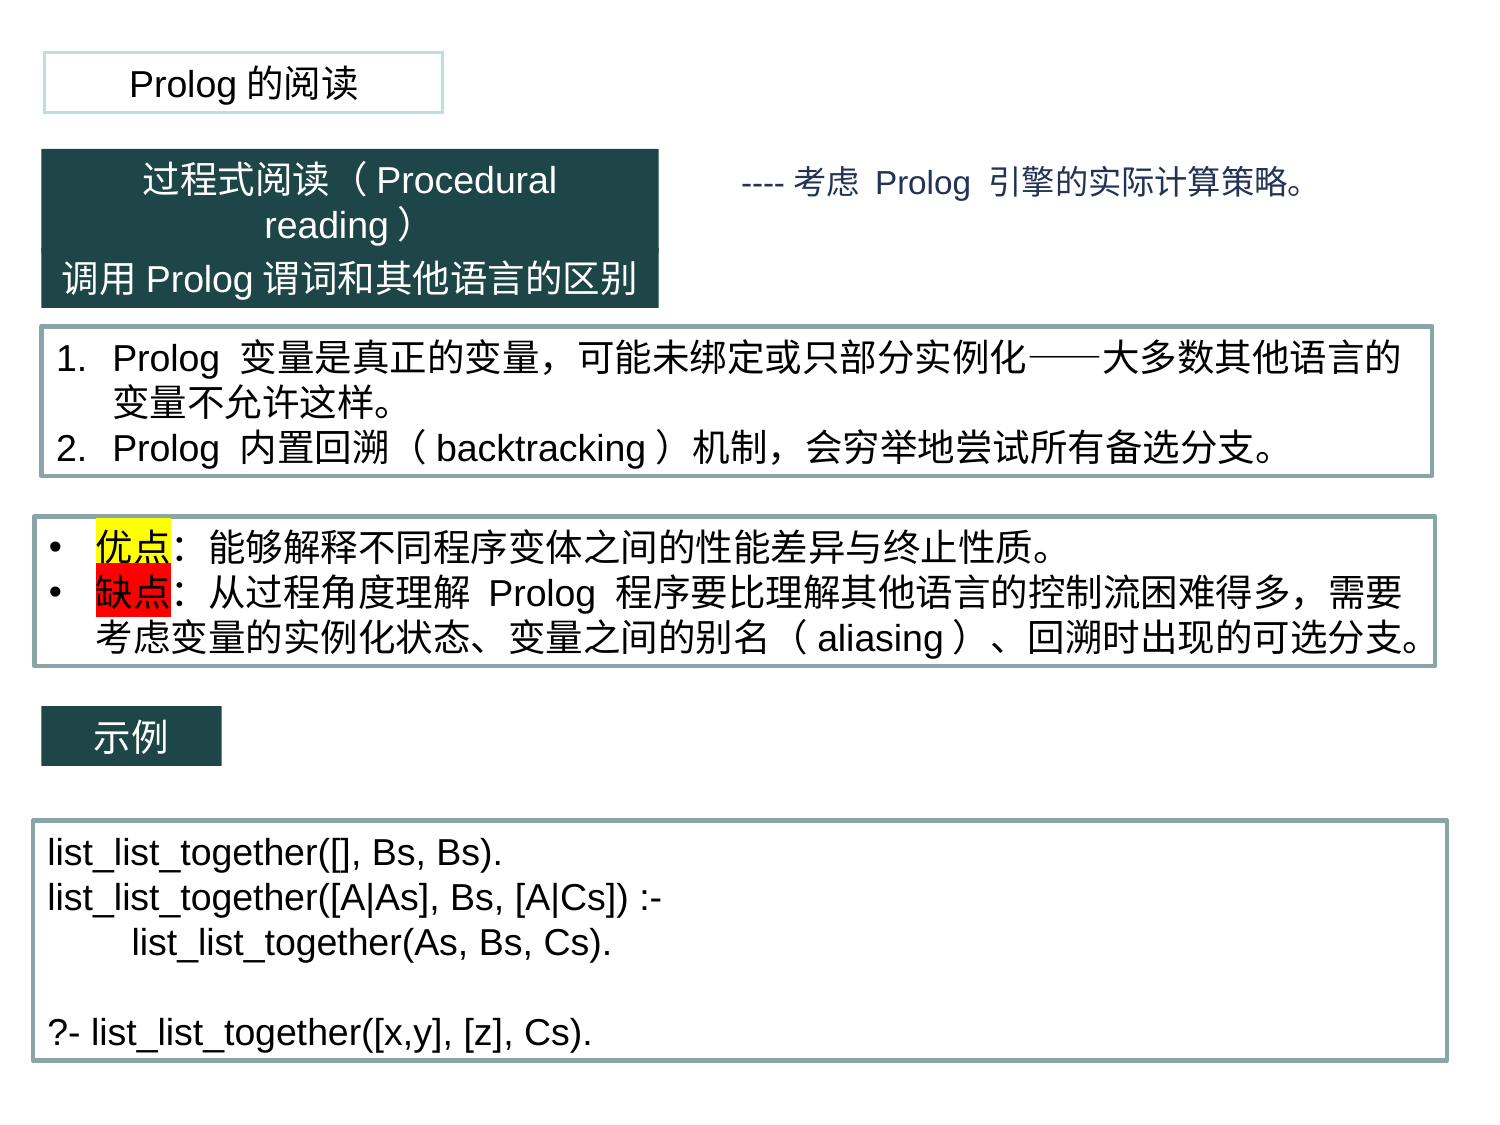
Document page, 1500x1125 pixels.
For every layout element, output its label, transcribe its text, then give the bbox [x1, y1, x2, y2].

text_box Prolog 变量是真正的变量，可能未绑定或只部分实例化——大多数其他语言的变量不允许这样。 Prolog 内置回溯（backtracking）机制，会穷举地尝试所有备选分支。 [41, 326, 1432, 476]
text_box ----考虑 Prolog 引擎的实际计算策略。 [726, 154, 1303, 249]
text_box list_list_together([], Bs, Bs). list_list_together([A|As], Bs, [A|Cs]) :- list_list_together(As, Bs, Cs). ?- list_list_together([x,y], [z], Cs). [32, 820, 1447, 1061]
text_box 过程式阅读（Procedural reading） [41, 148, 659, 248]
text_box 调用Prolog谓词和其他语言的区别 [41, 248, 659, 308]
text_box 优点：能够解释不同程序变体之间的性能差异与终止性质。 缺点：从过程角度理解 Prolog 程序要比理解其他语言的控制流困难得多，需要考虑变量的实例化状态、变量之间的别名（aliasing）、回溯时出现的可选分支。 [34, 516, 1436, 666]
text_box 示例 [41, 706, 222, 766]
text_box Prolog的阅读 [43, 51, 444, 114]
